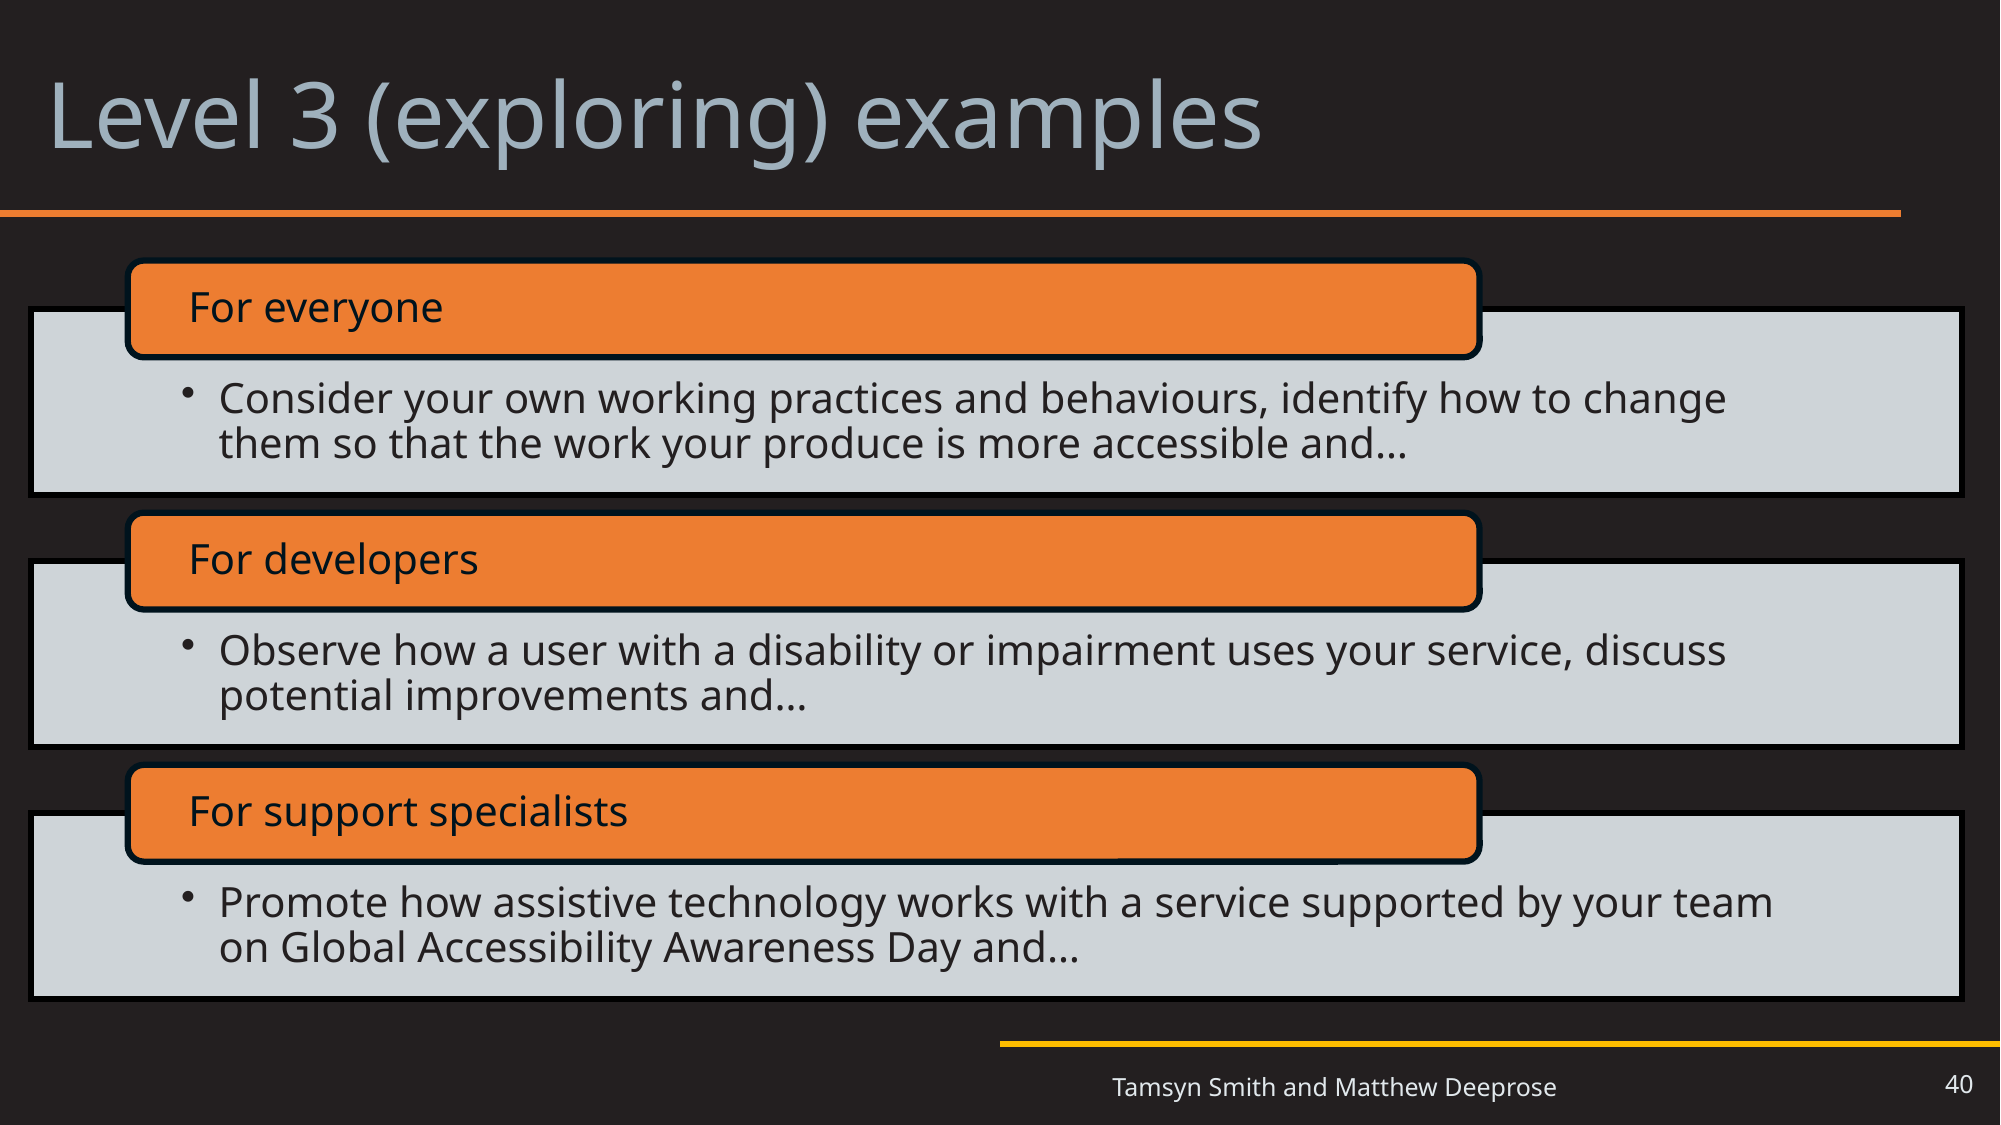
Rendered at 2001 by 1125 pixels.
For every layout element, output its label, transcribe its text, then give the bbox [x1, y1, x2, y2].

slide_number 40 [1840, 1055, 1989, 1117]
title Level 3 (exploring) examples [31, 24, 1963, 214]
footer Tamsyn Smith and Matthew Deeprose [1097, 1055, 1803, 1117]
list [31, 249, 1963, 1011]
